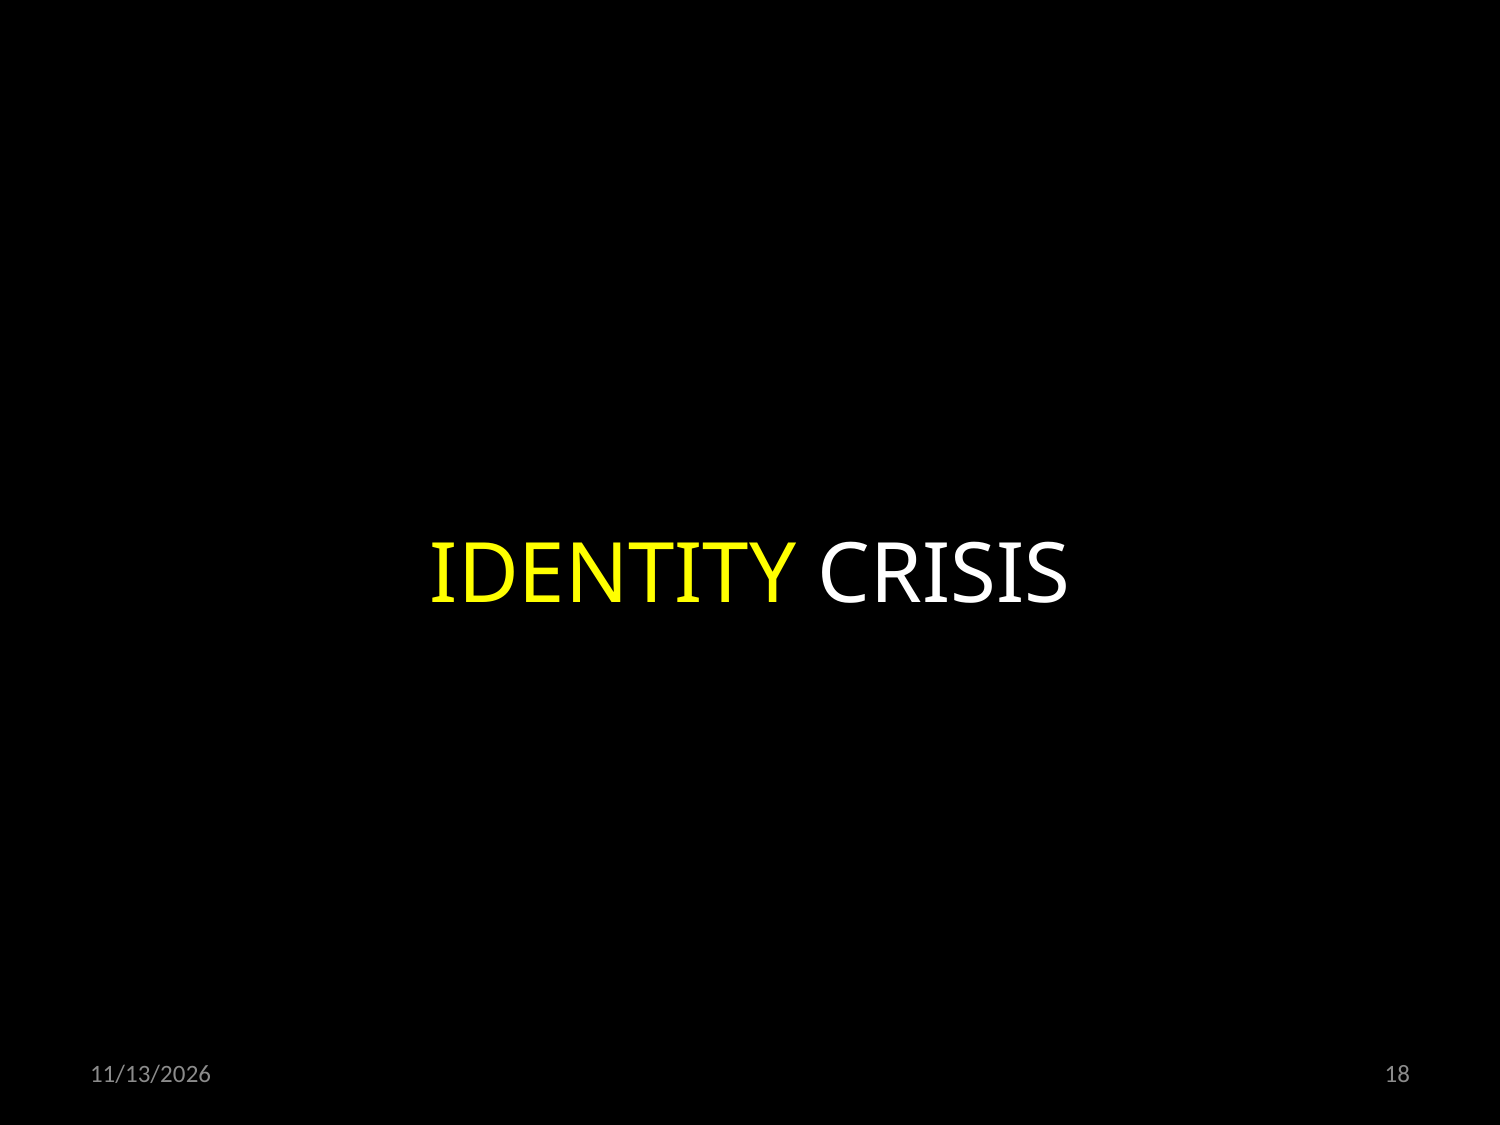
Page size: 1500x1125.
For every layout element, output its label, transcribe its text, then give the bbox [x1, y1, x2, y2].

slide_number 18 [1074, 1042, 1425, 1103]
text_box IDENTITY CRISIS [271, 511, 1229, 614]
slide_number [75, 1042, 425, 1103]
